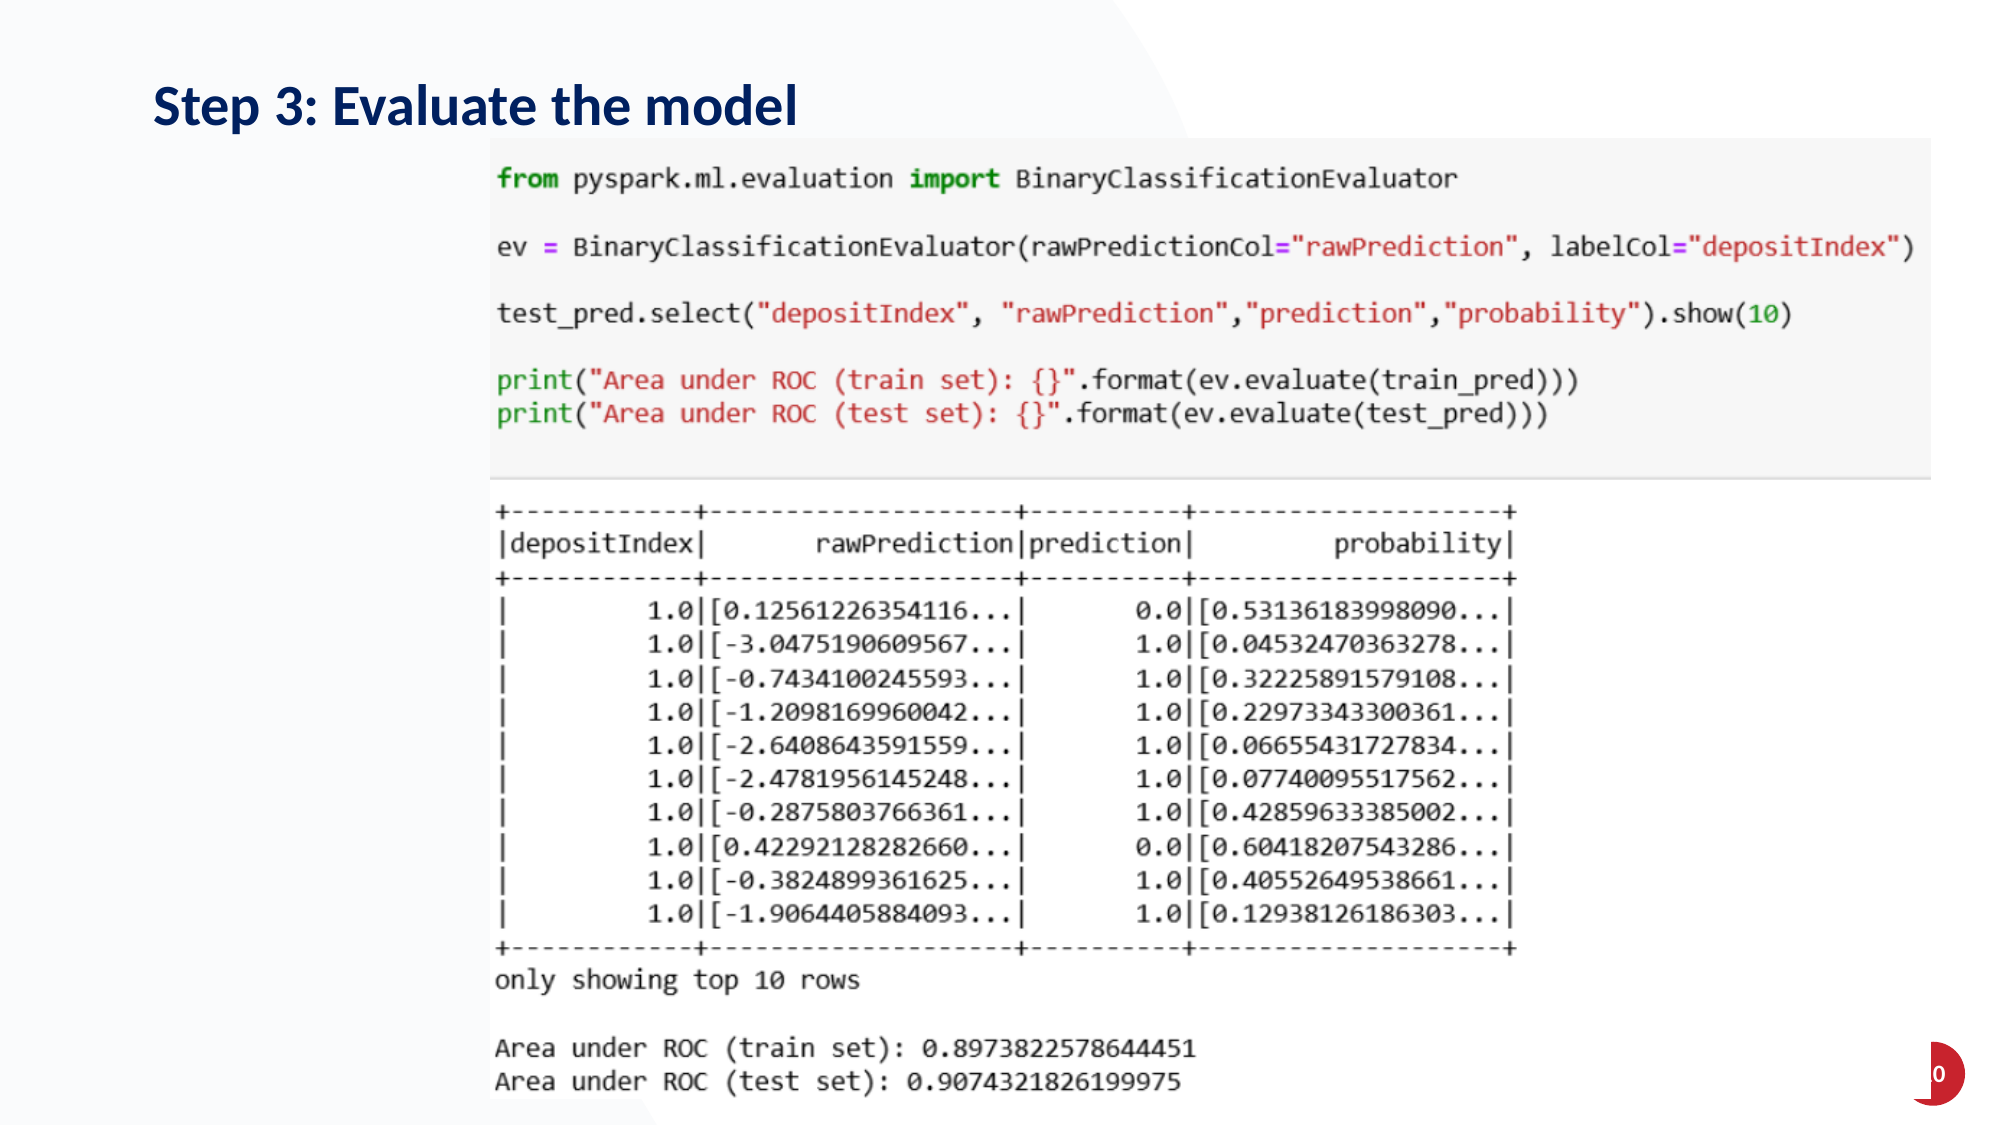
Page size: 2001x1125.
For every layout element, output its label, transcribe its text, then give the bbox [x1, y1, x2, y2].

picture [490, 138, 1931, 1099]
text_box Step 3: Evaluate the model [138, 59, 814, 145]
